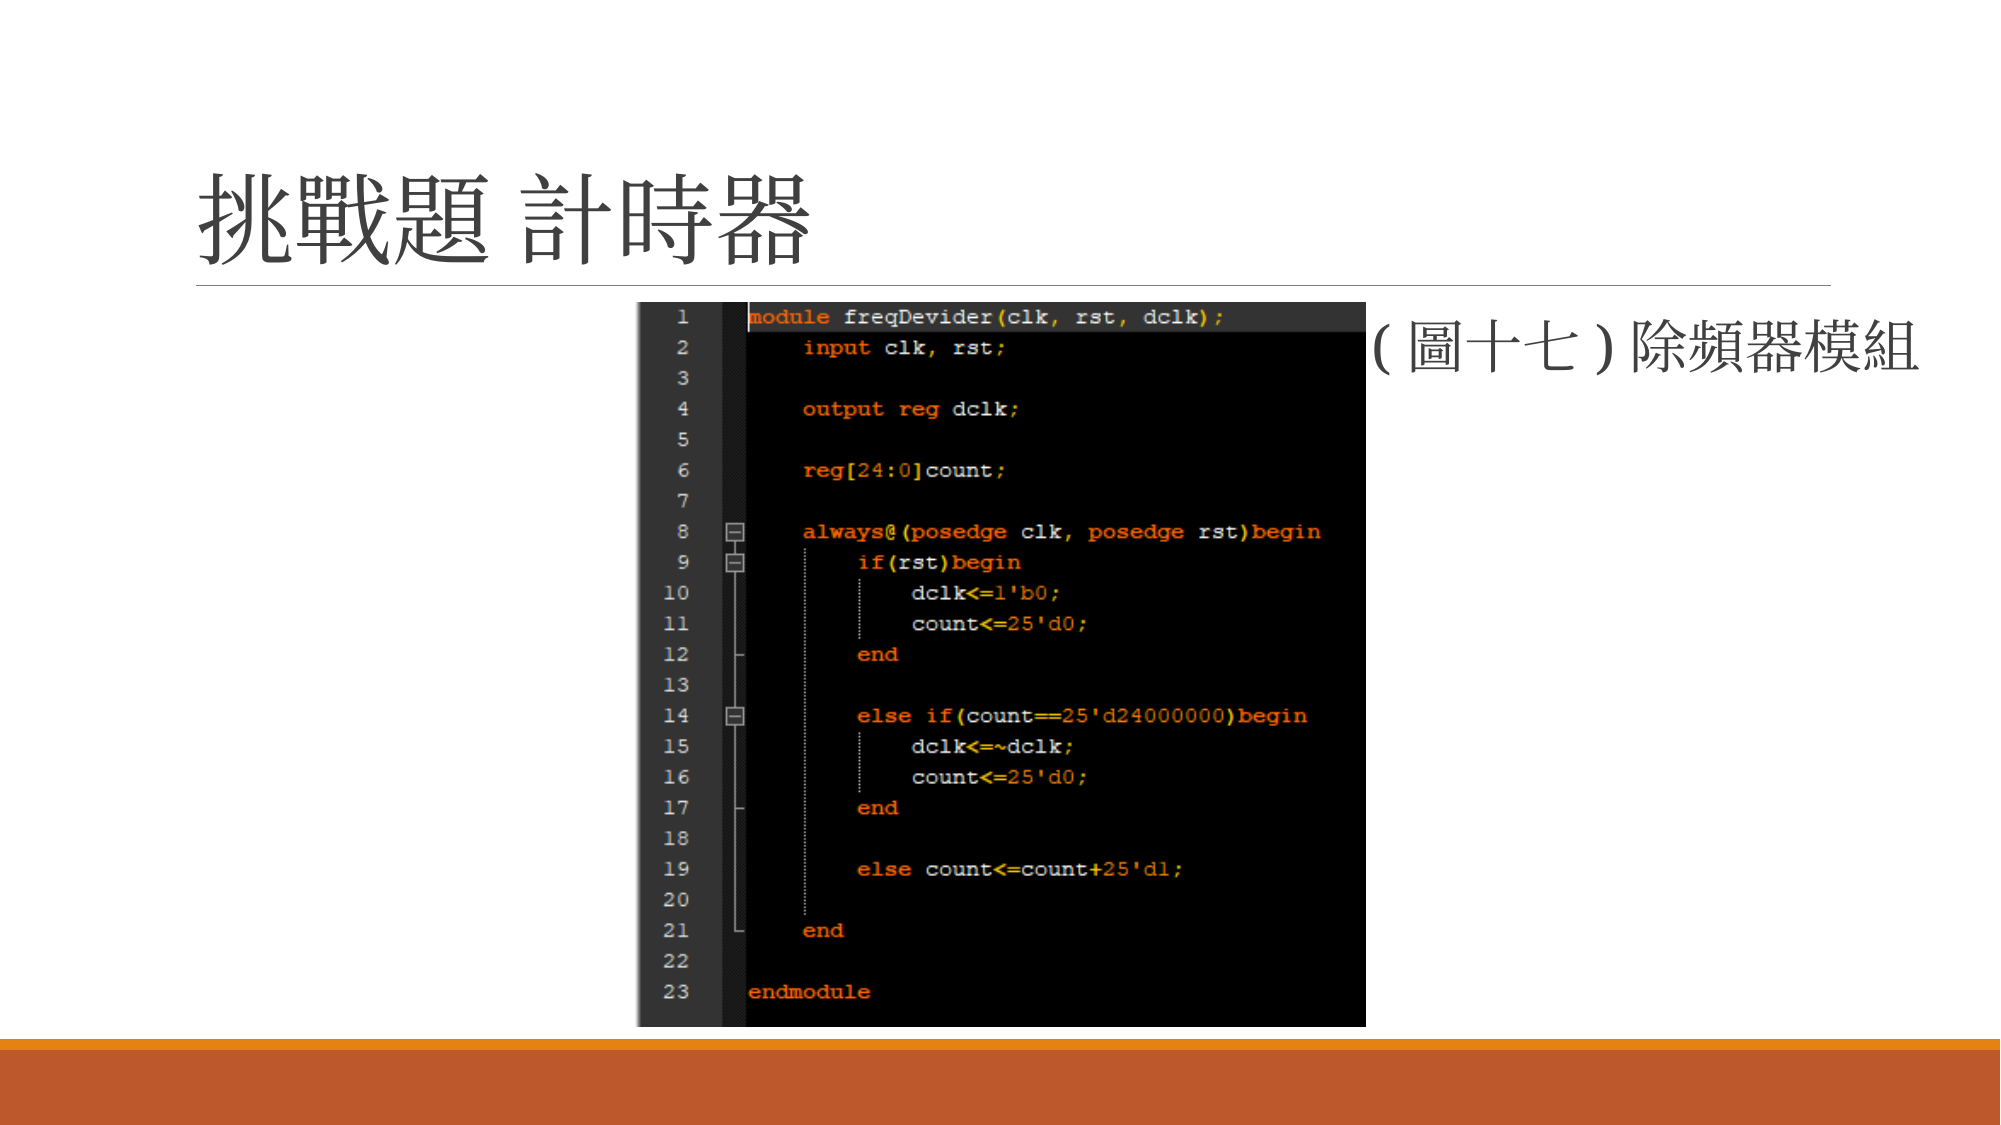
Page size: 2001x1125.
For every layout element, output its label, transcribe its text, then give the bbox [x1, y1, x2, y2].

text_box (圖十七)除頻器模組 [1373, 302, 1936, 458]
title 挑戰題 計時器 [180, 47, 1830, 285]
picture [633, 302, 1367, 1027]
